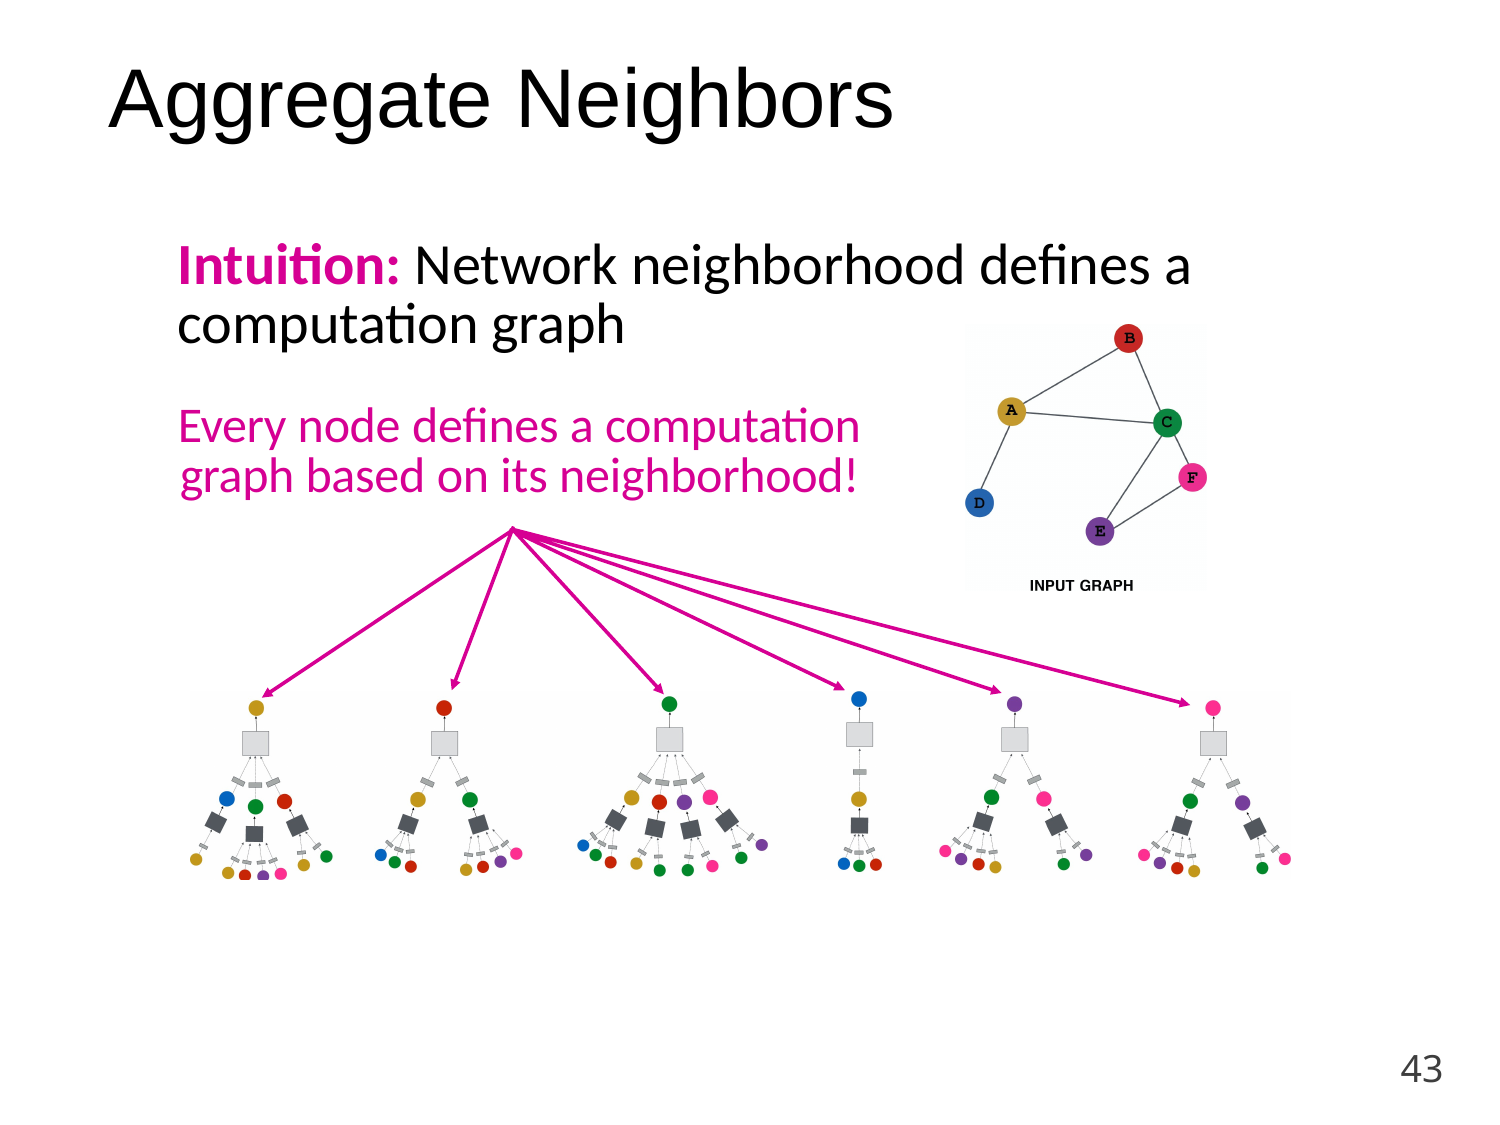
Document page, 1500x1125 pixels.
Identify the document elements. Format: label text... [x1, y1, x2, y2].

title Aggregate Neighbors [93, 42, 1388, 159]
text_box Intuition: Network neighborhood defines a computation graph Every node defines a computation graph based on its neighborhood! [176, 232, 1276, 503]
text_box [190, 324, 1291, 880]
text_box 43 [1384, 1044, 1462, 1096]
